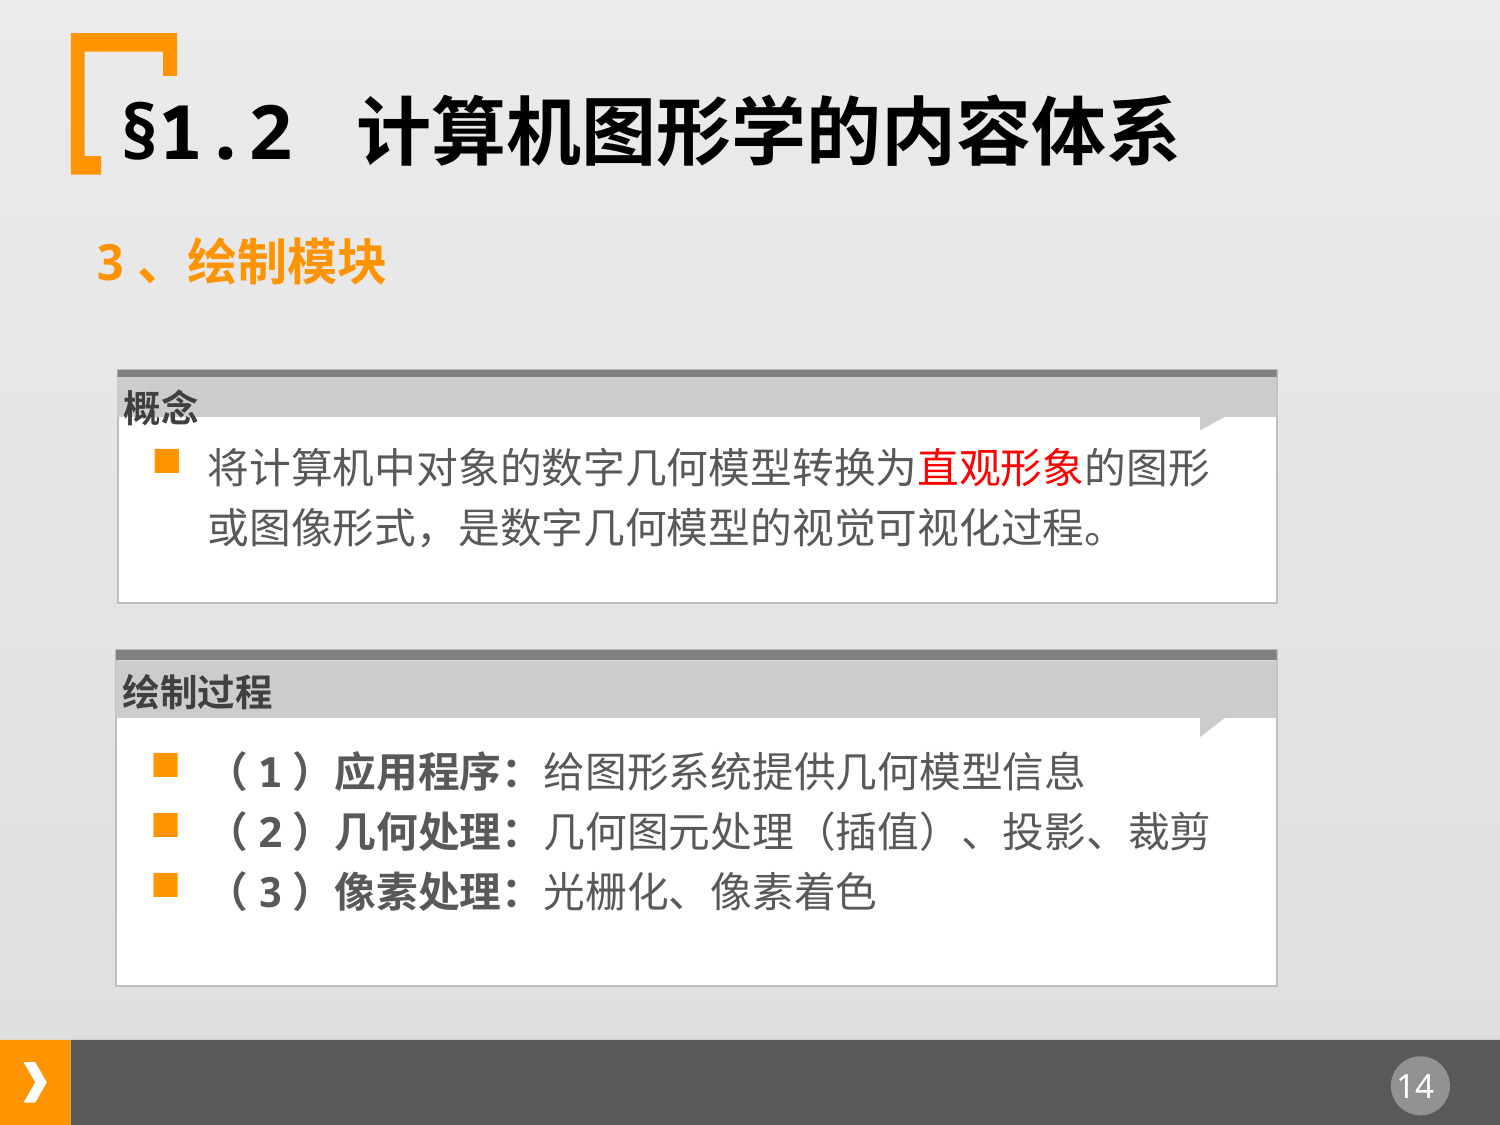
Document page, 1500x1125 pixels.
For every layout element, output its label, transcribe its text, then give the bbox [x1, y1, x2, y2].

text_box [108, 369, 1277, 604]
text_box 3、绘制模块 [80, 193, 1277, 298]
text_box §1.2 计算机图形学的内容体系 [107, 76, 1413, 182]
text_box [106, 649, 1277, 987]
